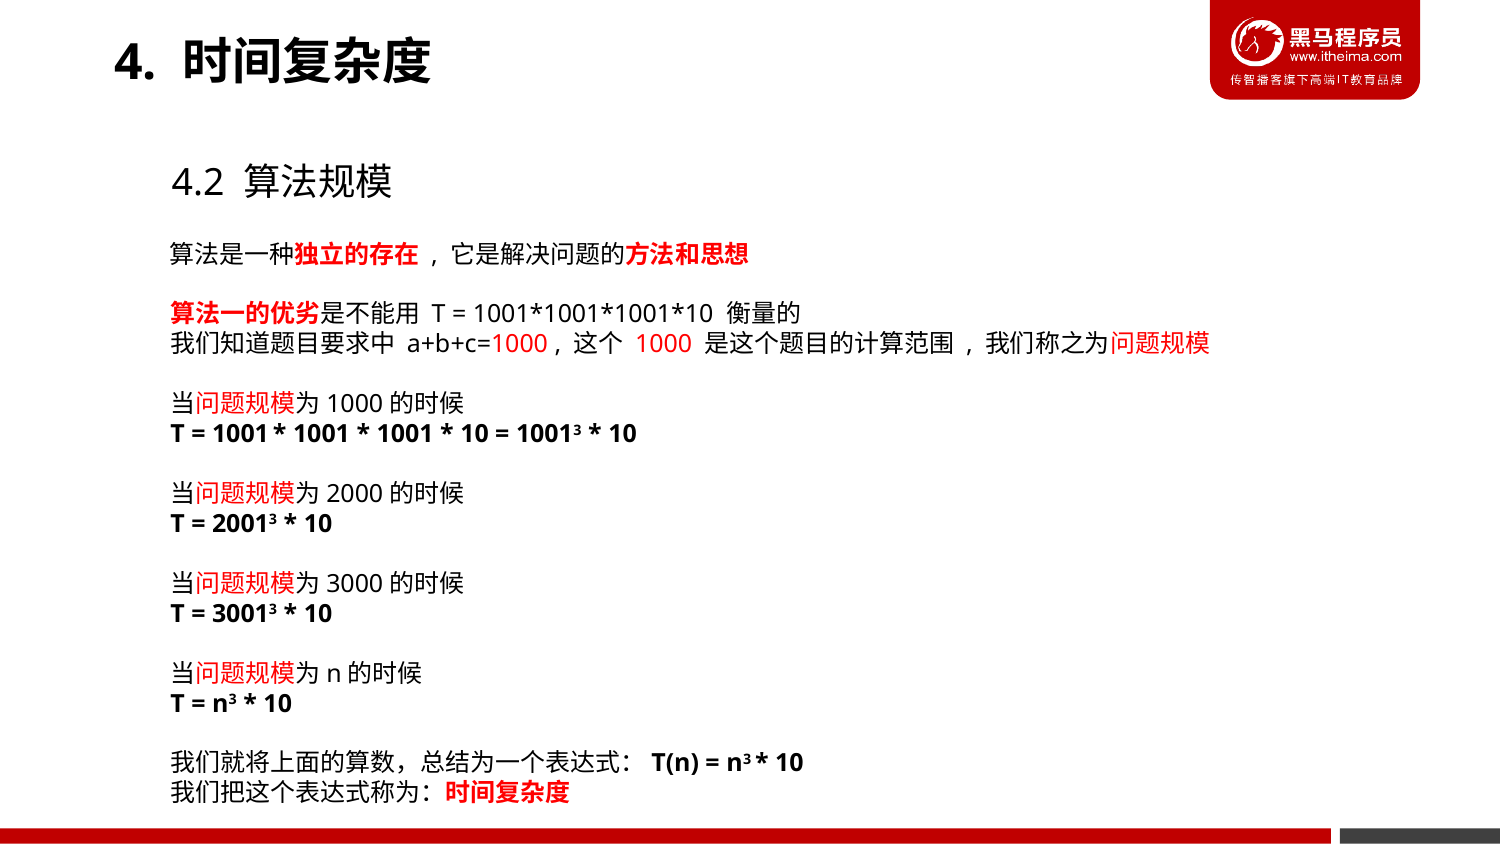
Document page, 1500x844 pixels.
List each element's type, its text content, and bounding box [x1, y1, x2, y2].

text_box 4. 时间复杂度 [103, 0, 987, 130]
text_box 算法是一种独立的存在 , 它是解决问题的方法和思想 [154, 231, 766, 276]
text_box 算法一的优劣是不能用 T = 1001*1001*1001*10 衡量的 我们知道题目要求中 a+b+c=1000 , 这个 1000 是这个题目的计算范围 , 我们称之为问题规模 当问题规模为1000的时候 T = 1001 * 1001 * 1001 * 10 = 10013 * 10 当问题规模为2000的时候 T = 20013 * 10 当问题规模为3000的时候 T = 30013 * 10 当问题规模为n的时候 T = n3 * 10 我们就将上面的算数，总结为一个表达式：T(n) = n3 * 10 我们把这个表达式称为：时间复杂度 [155, 290, 1225, 844]
picture [1212, 8, 1421, 94]
text_box 4.2 算法规模 [156, 150, 409, 210]
